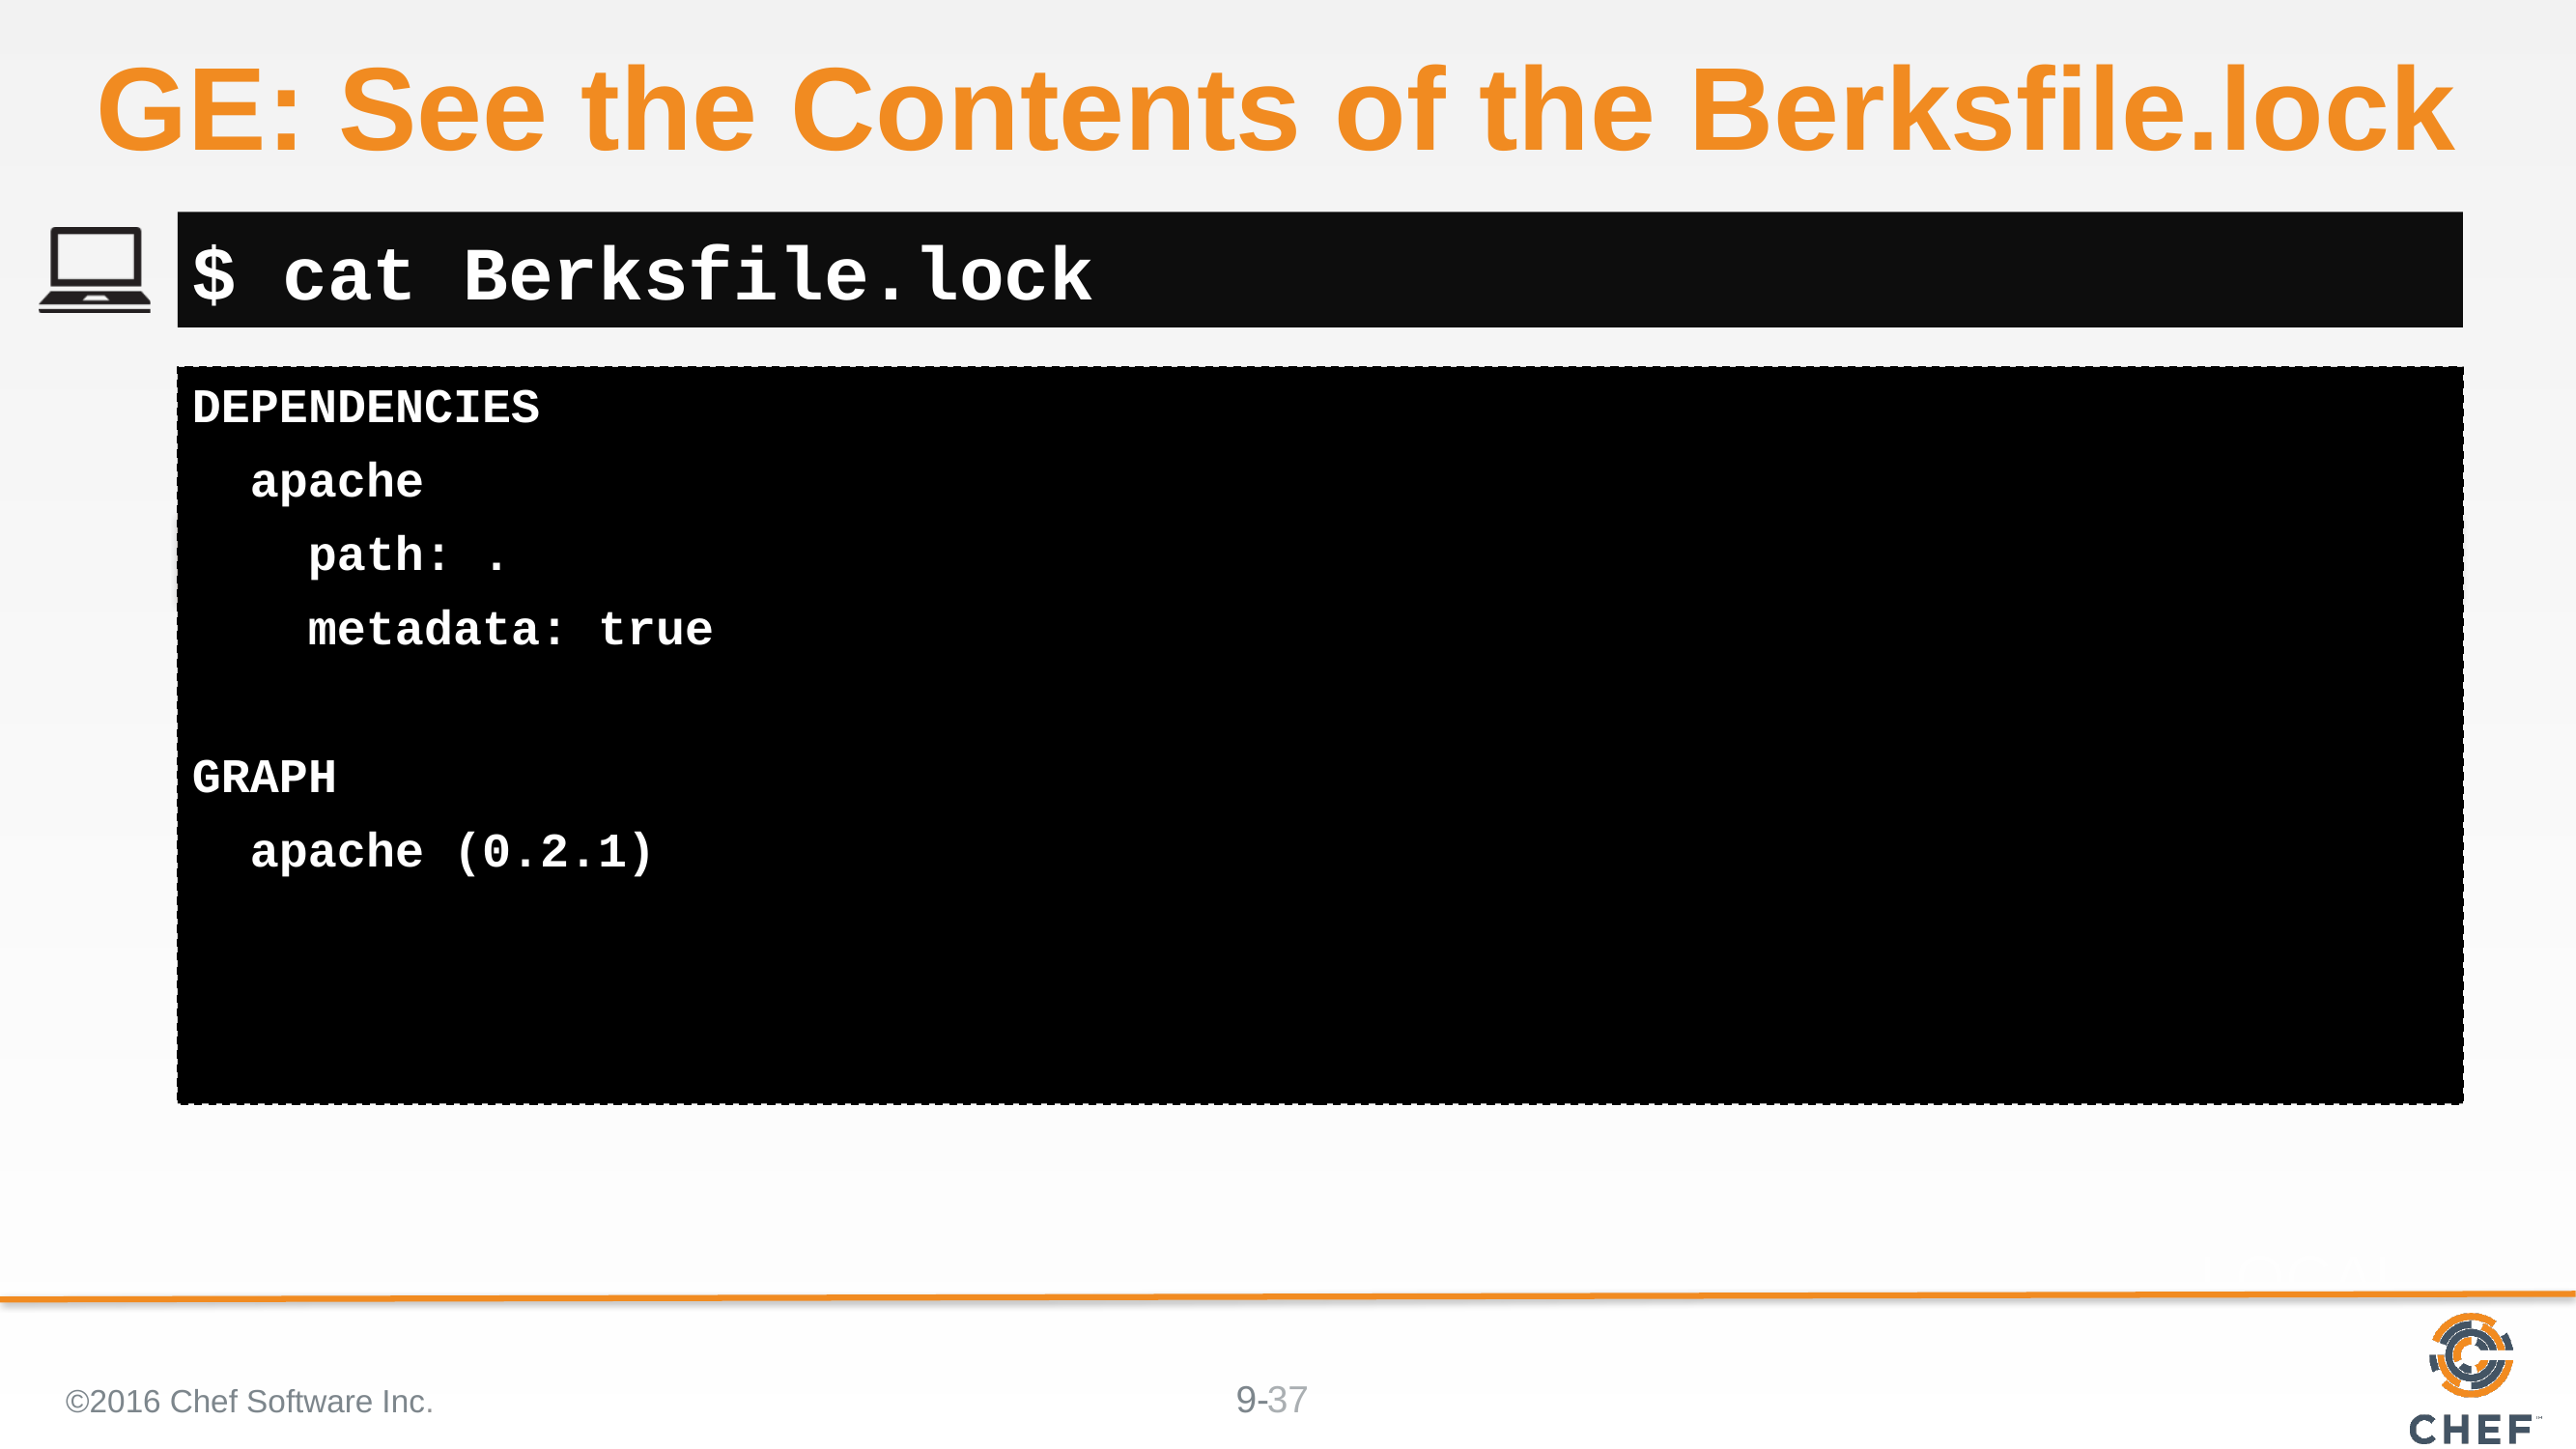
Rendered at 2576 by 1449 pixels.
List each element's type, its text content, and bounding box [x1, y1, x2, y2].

footer ©2016 Chef Software Inc. [51, 1359, 952, 1440]
list DEPENDENCIES apache path: . metadata: true GRAPH apache (0.2.1) [177, 366, 2464, 1105]
title GE: See the Contents of the Berksfile.lock [96, 48, 2463, 180]
picture [2399, 1297, 2550, 1449]
list $ cat Berksfile.lock [177, 212, 2463, 327]
slide_number 37 [998, 1359, 1578, 1437]
